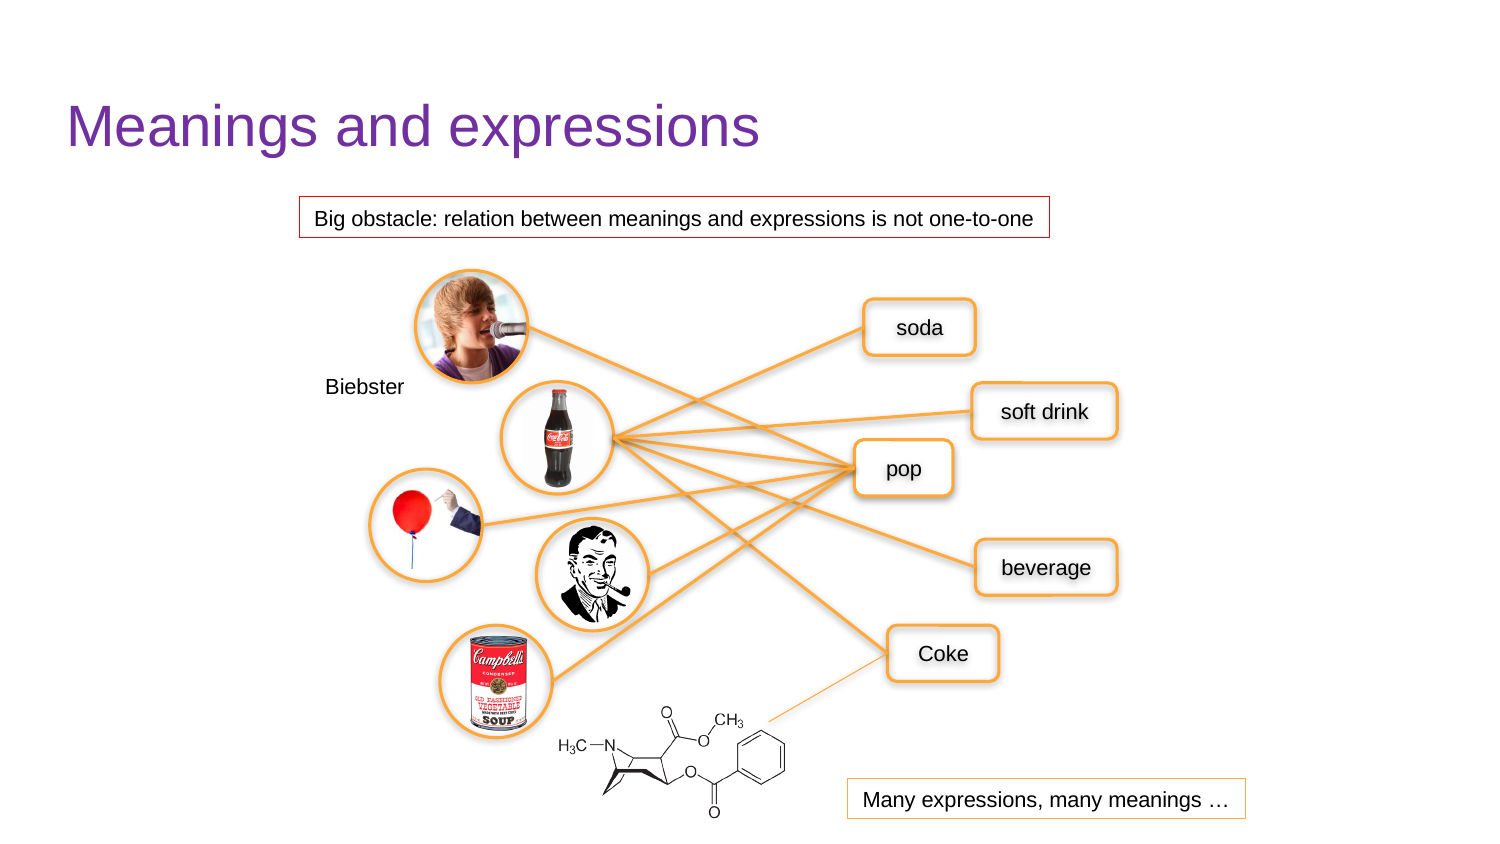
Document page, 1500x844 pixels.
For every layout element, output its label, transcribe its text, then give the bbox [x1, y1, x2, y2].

text_box Biebster [310, 365, 420, 407]
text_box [481, 324, 849, 681]
picture [552, 702, 791, 821]
text_box Big obstacle: relation between meanings and expressions is not one-to-one [299, 196, 1050, 238]
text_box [768, 653, 888, 723]
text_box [415, 270, 529, 384]
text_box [854, 298, 1118, 682]
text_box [369, 467, 476, 582]
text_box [439, 625, 553, 738]
text_box Many expressions, many meanings … [847, 778, 1246, 819]
title Meanings and expressions [51, 72, 1449, 167]
